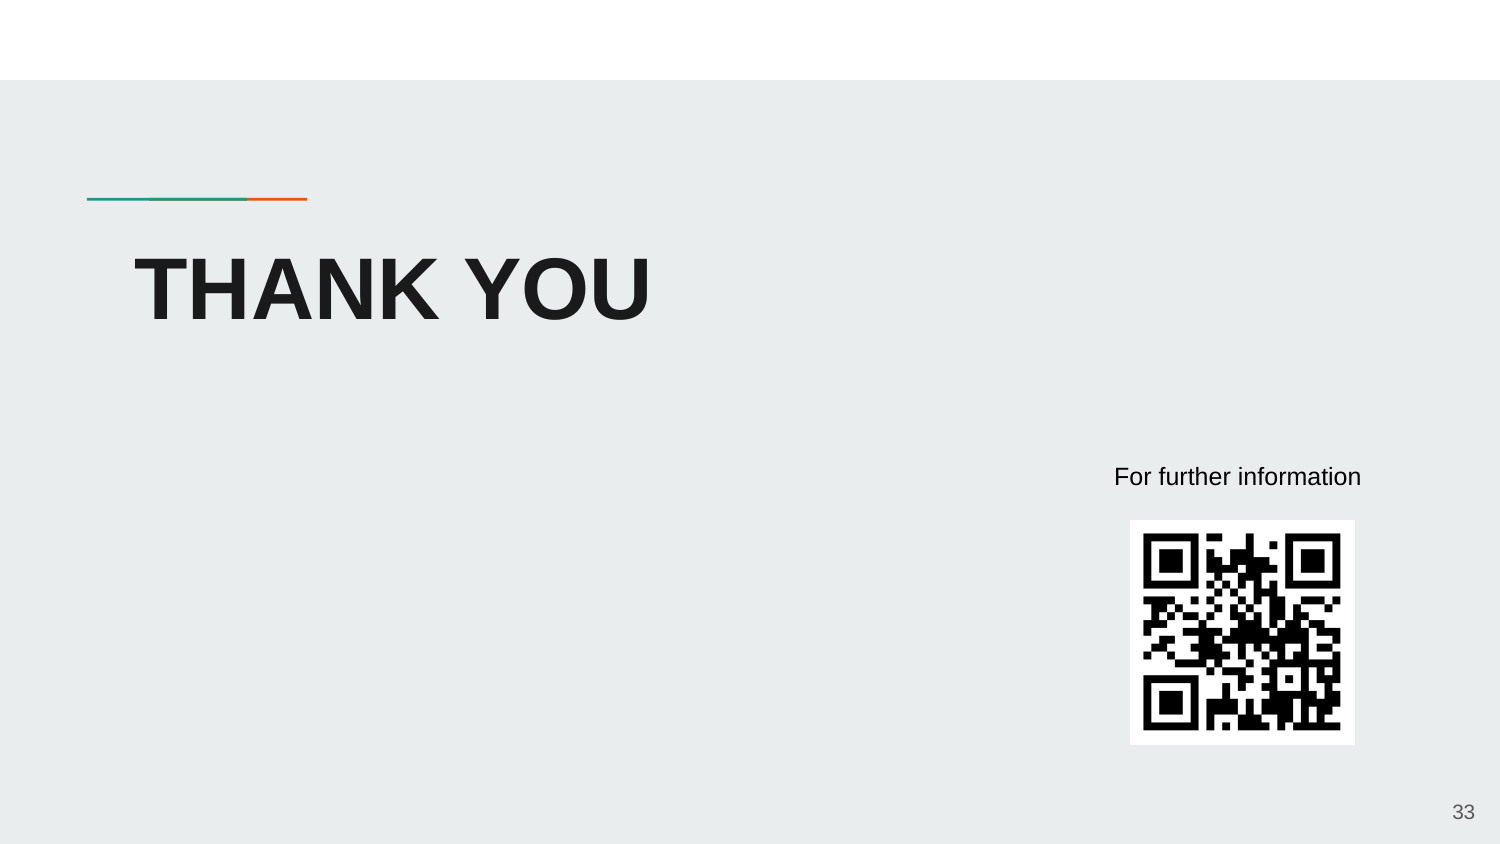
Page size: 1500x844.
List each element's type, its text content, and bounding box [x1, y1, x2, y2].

slide_number ‹#› [1400, 779, 1491, 844]
title THANK YOU [119, 216, 1381, 490]
text_box For further information [1099, 445, 1500, 536]
picture [1130, 520, 1355, 745]
